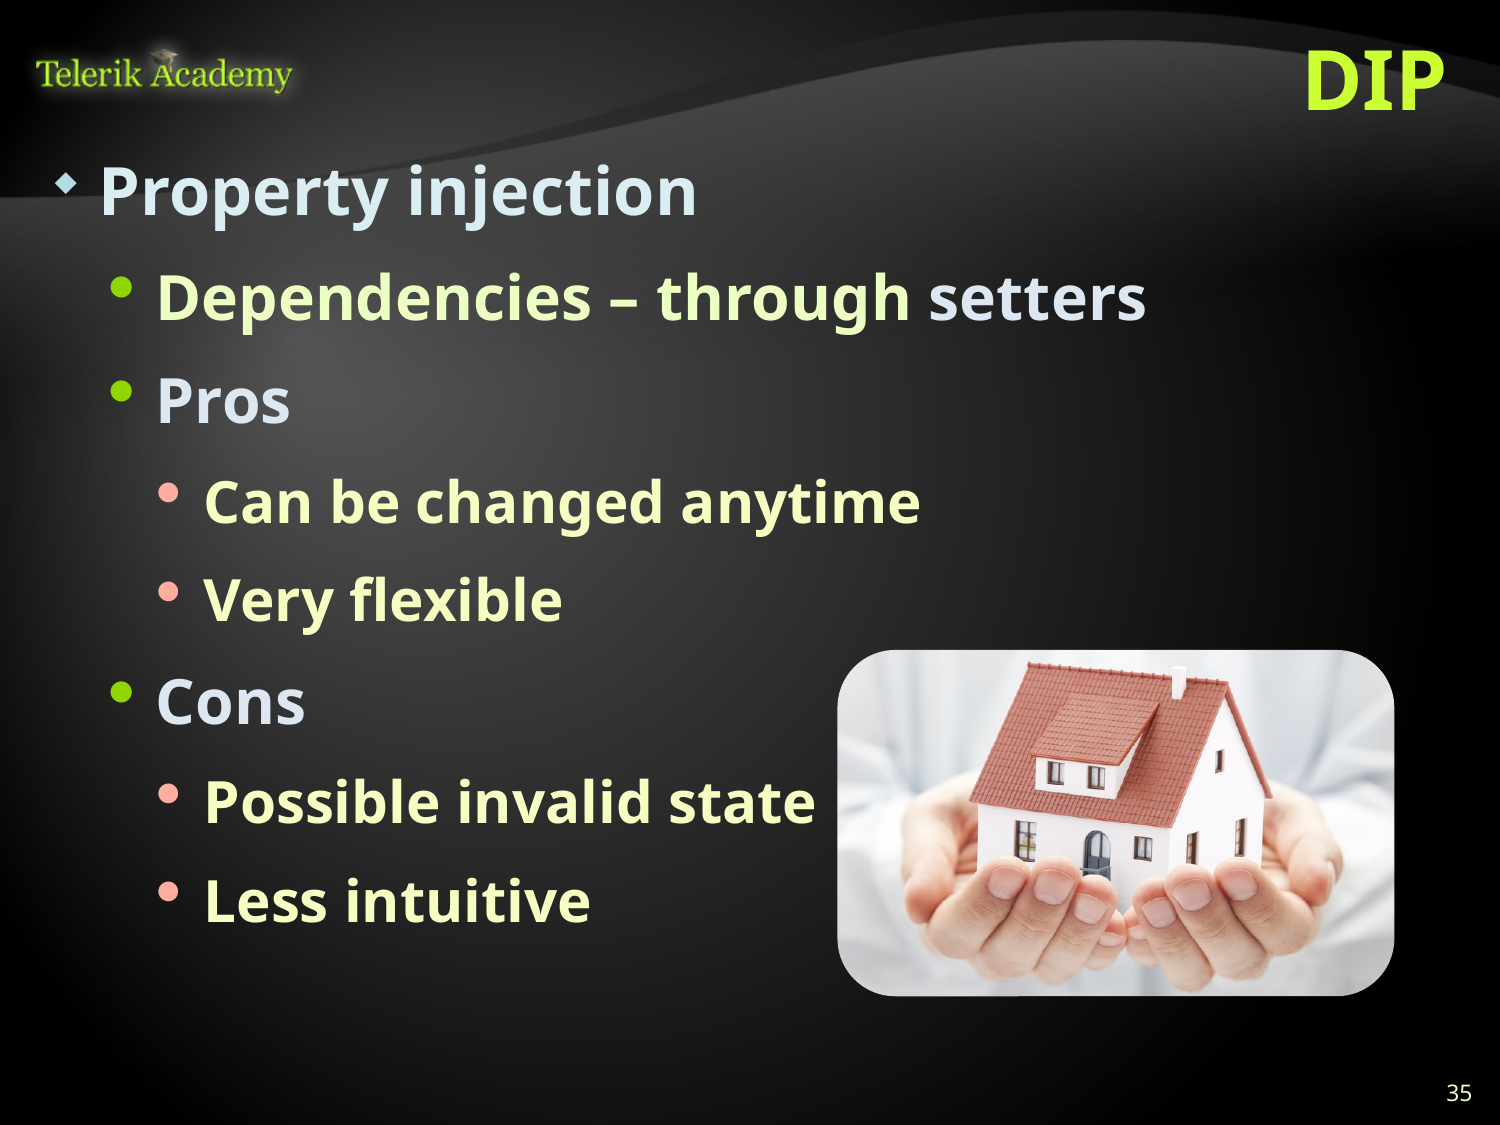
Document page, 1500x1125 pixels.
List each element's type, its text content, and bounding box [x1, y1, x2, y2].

slide_number 35 [1412, 1074, 1488, 1113]
picture [0, 0, 1500, 1125]
title DIP [300, 16, 1463, 137]
list Property injection Dependencies – through setters Pros Can be changed anytime Very flexible Cons Possible invalid state Less intuitive [37, 137, 1463, 1088]
